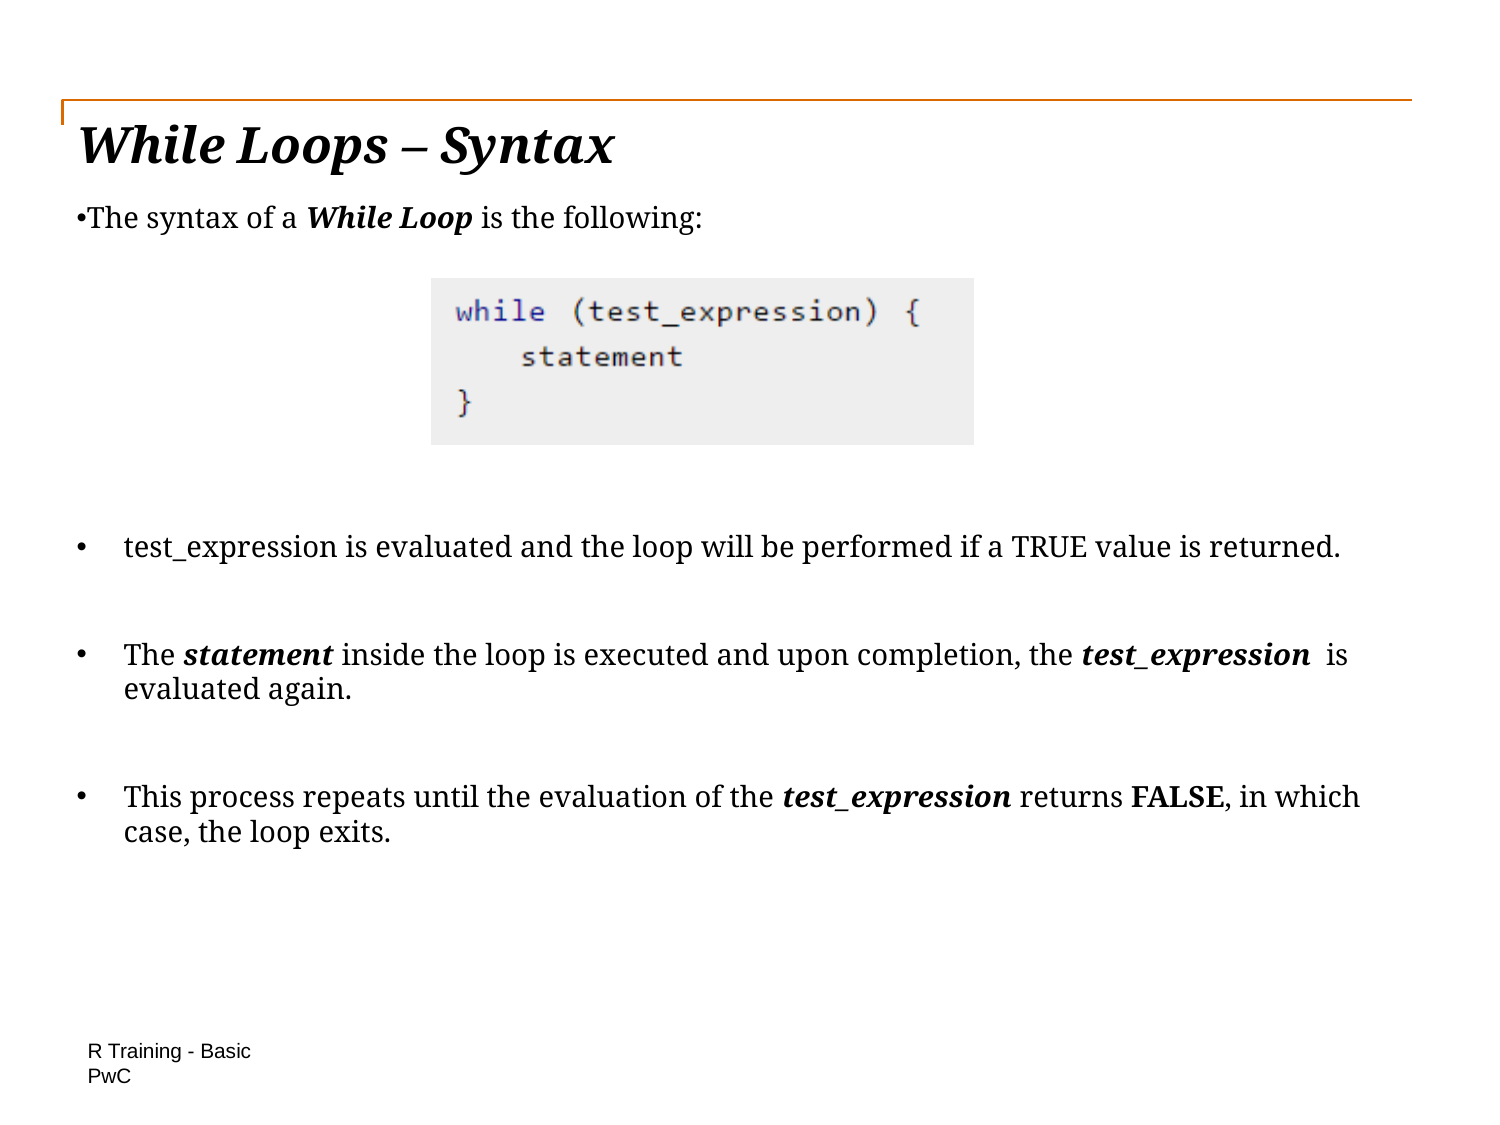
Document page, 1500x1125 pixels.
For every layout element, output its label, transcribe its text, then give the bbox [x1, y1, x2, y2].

footer R Training - Basic [87, 1037, 950, 1063]
picture [430, 278, 975, 445]
list The syntax of a While Loop is the following: test_expression is evaluated and the loop will be performed if a TRUE value is returned. The statement inside the loop is executed and upon completion, the test_expression is evaluated again. This process repeats until the evaluation of the test_expression returns FALSE, in which case, the loop exits. [76, 199, 1402, 744]
title While Loops – Syntax [76, 113, 1402, 174]
